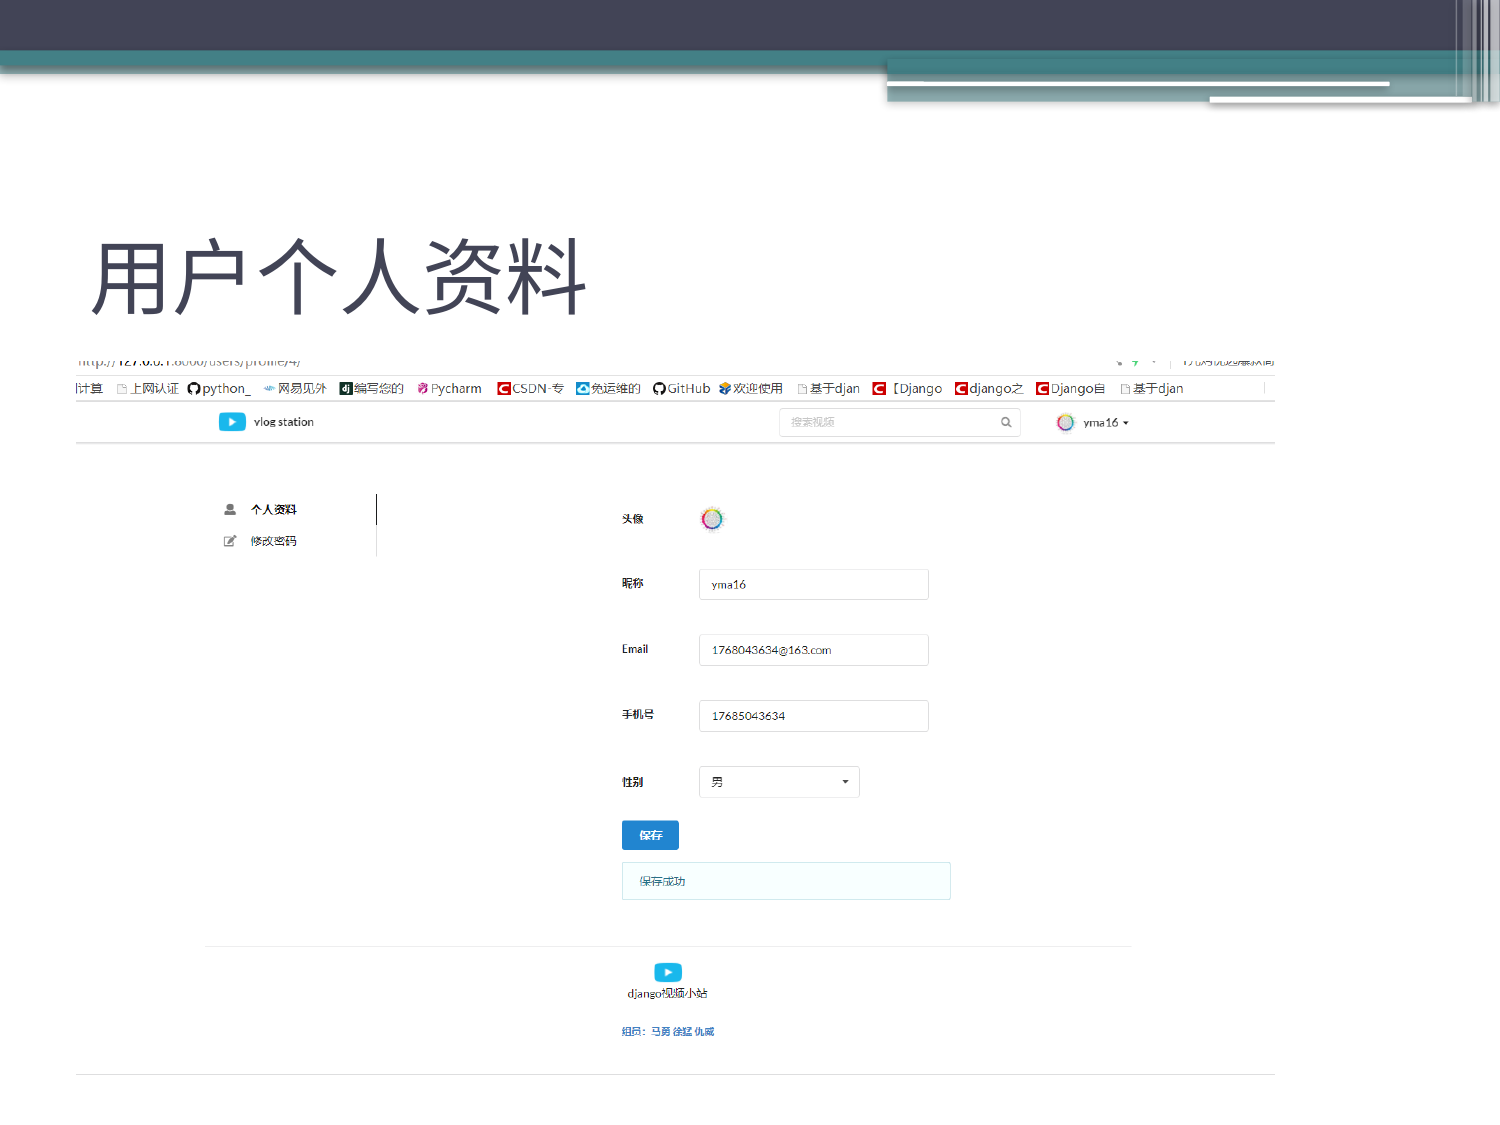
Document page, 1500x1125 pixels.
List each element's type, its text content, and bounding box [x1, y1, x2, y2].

title 用户个人资料 [75, 187, 1425, 363]
picture [76, 361, 1275, 1104]
